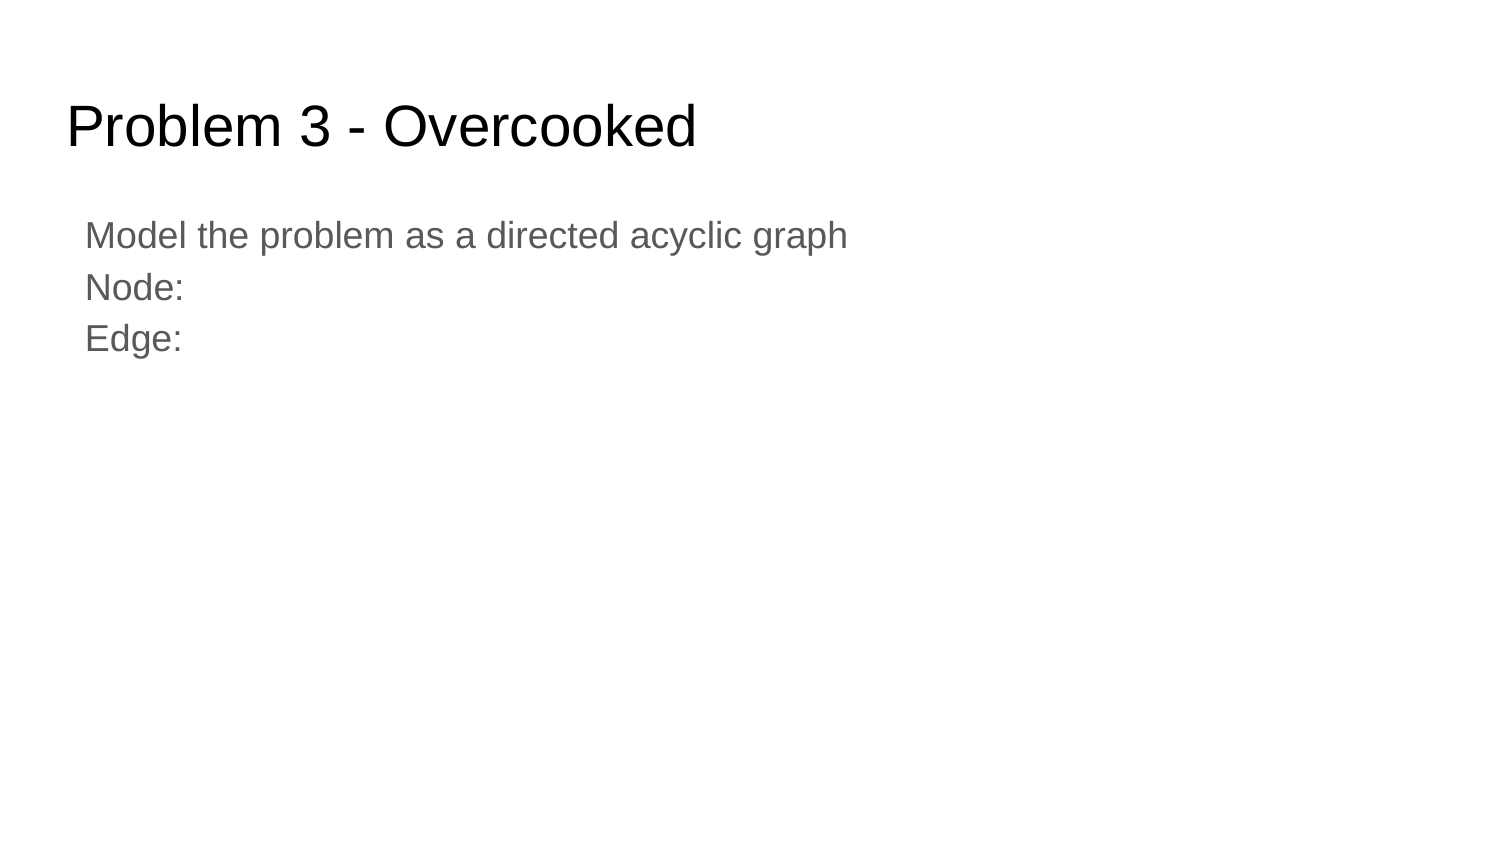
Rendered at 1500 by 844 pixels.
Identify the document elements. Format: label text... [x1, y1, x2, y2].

list Model the problem as a directed acyclic graph Node: Edge: [51, 189, 1449, 750]
title Problem 3 - Overcooked [51, 72, 1449, 167]
